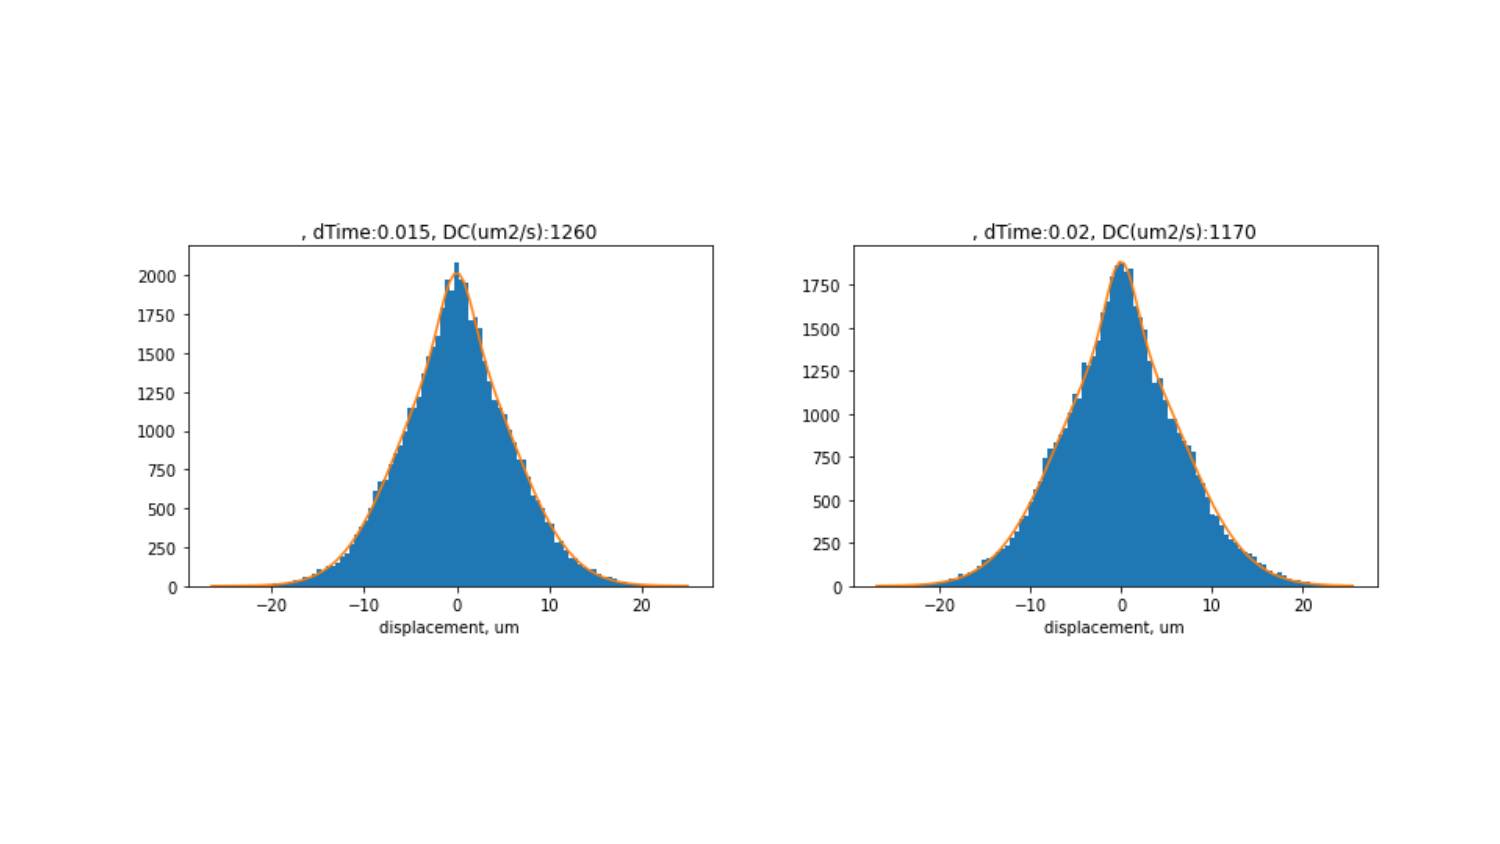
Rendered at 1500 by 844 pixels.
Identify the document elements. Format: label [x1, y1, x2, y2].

picture [125, 210, 722, 646]
picture [791, 210, 1388, 646]
